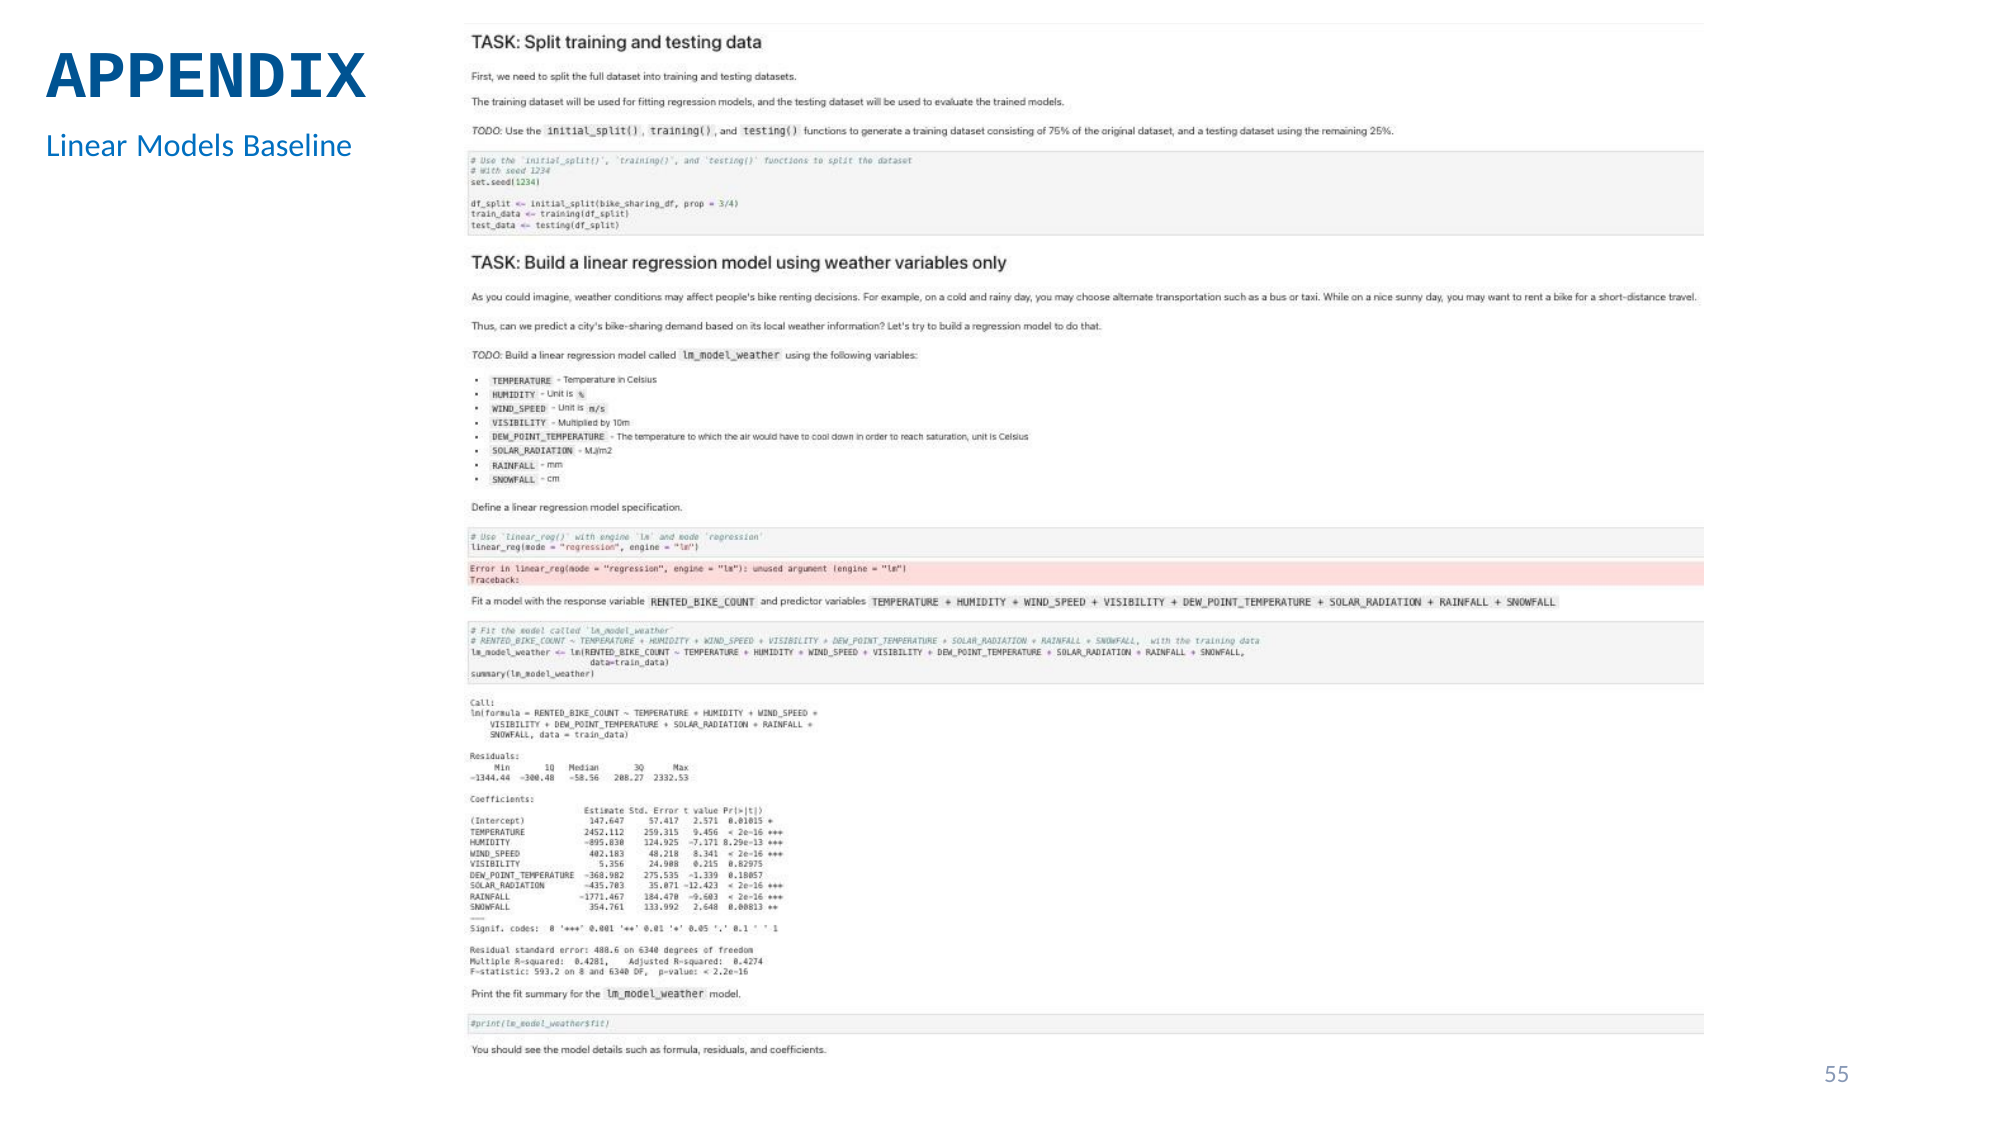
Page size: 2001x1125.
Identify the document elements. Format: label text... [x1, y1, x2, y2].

picture [463, 23, 1704, 1058]
slide_number 55 [1817, 1061, 1856, 1125]
title APPENDIX Linear Models Baseline [44, 2, 370, 219]
